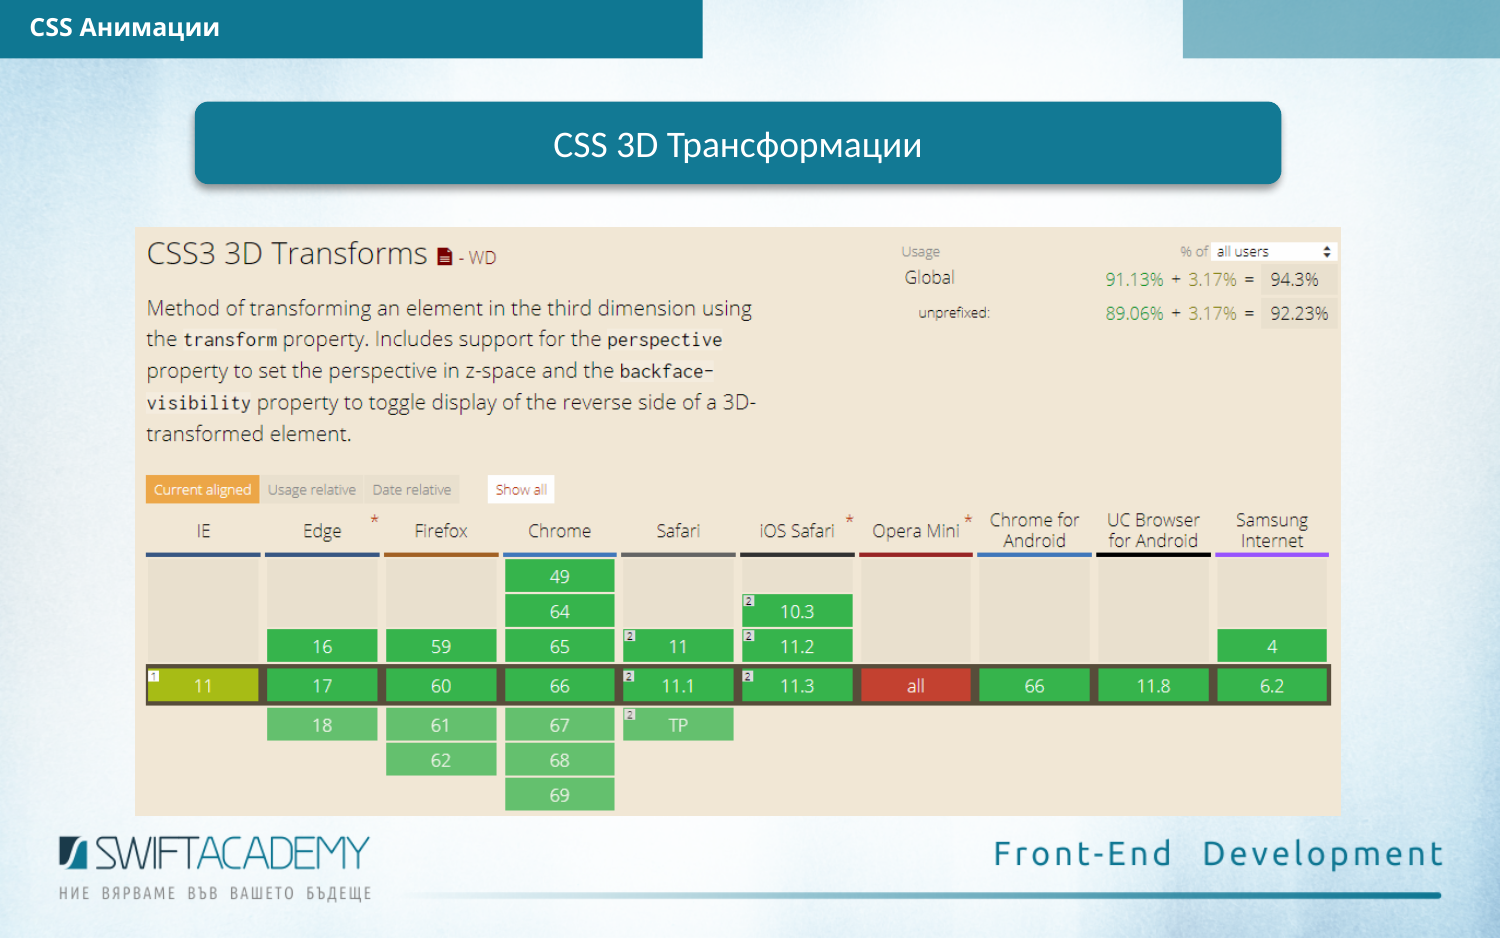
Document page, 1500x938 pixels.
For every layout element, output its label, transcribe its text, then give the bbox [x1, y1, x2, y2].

text_box CSS Анимации [14, 4, 691, 49]
text_box [1182, 0, 1500, 59]
text_box [0, 0, 704, 59]
picture [0, 0, 1500, 938]
text_box CSS 3D Трансформации [193, 100, 1283, 186]
